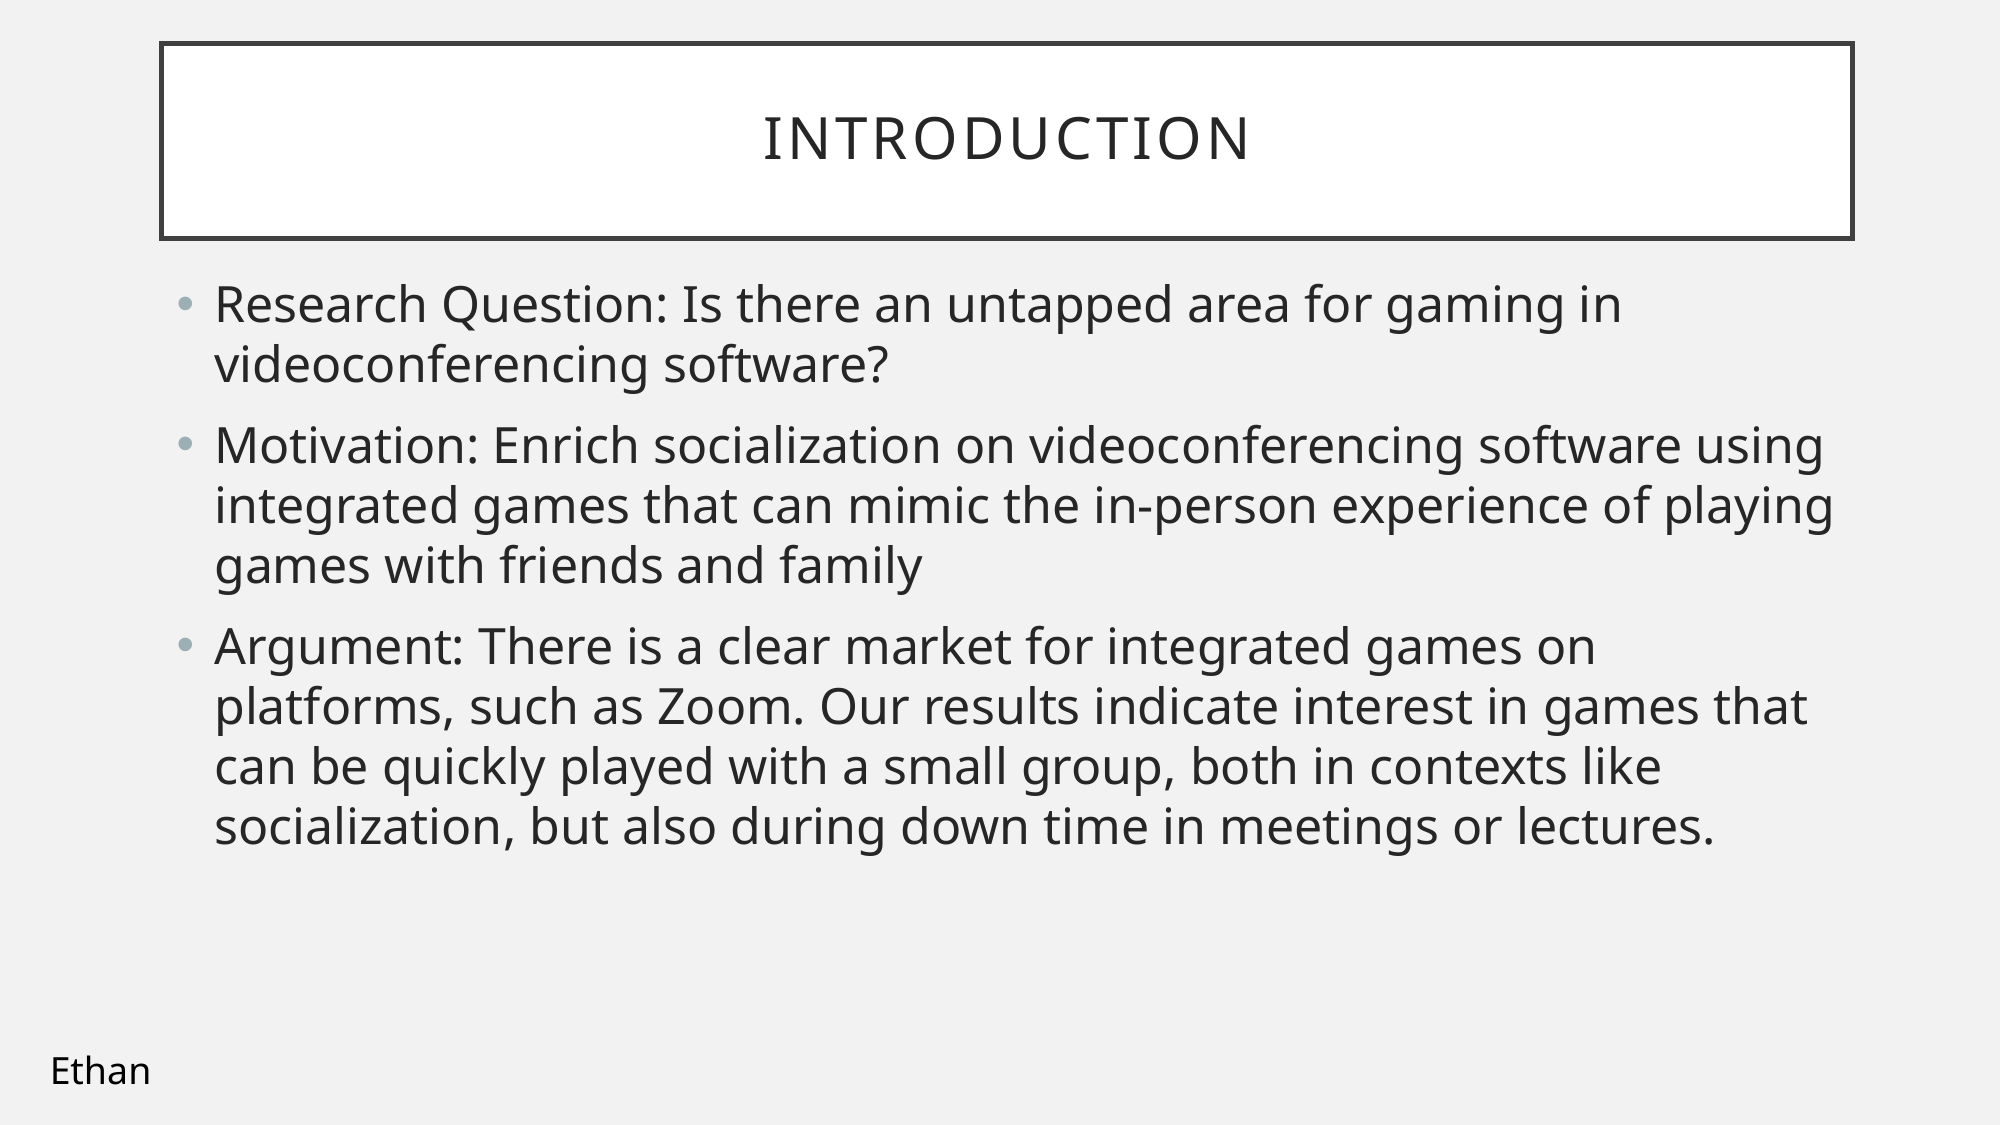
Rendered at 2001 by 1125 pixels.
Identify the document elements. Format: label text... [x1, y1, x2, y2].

text_box Ethan [35, 1039, 1179, 1100]
list Research Question: Is there an untapped area for gaming in videoconferencing software? Motivation: Enrich socialization on videoconferencing software using integrated games that can mimic the in-person experience of playing games with friends and family Argument: There is a clear market for integrated games on platforms, such as Zoom. Our results indicate interest in games that can be quickly played with a small group, both in contexts like socialization, but also during down time in meetings or lectures. [161, 265, 1853, 1015]
title Introduction [159, 41, 1855, 241]
